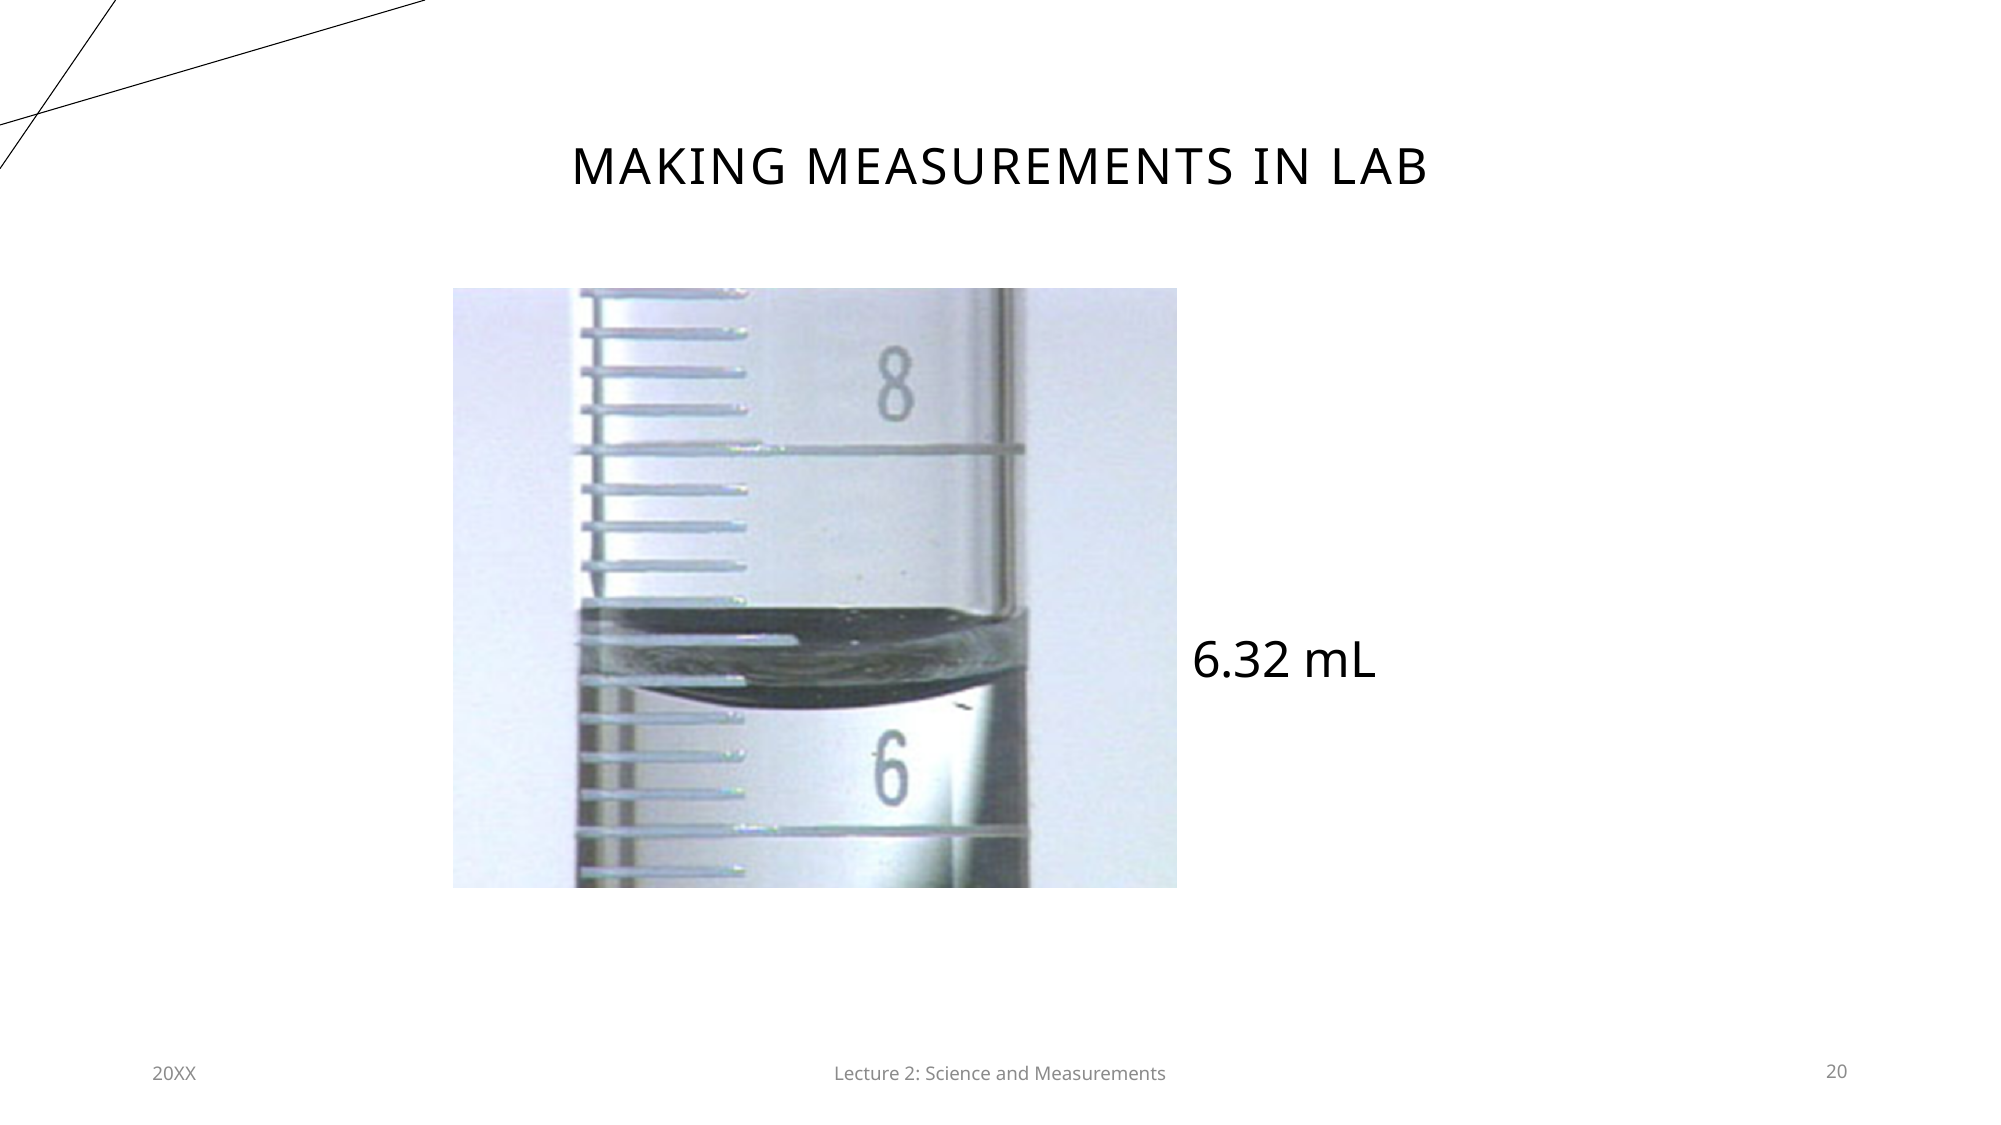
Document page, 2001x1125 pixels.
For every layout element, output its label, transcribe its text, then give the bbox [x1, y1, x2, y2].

footer Lecture 2: Science and Measurements​ [662, 1042, 1338, 1103]
text_box 6.32 mL [1177, 620, 1421, 696]
slide_number 20 [1412, 1042, 1863, 1103]
picture [453, 288, 1177, 888]
title Making measurements in lab [137, 59, 1863, 278]
slide_number 20XX [137, 1042, 588, 1103]
